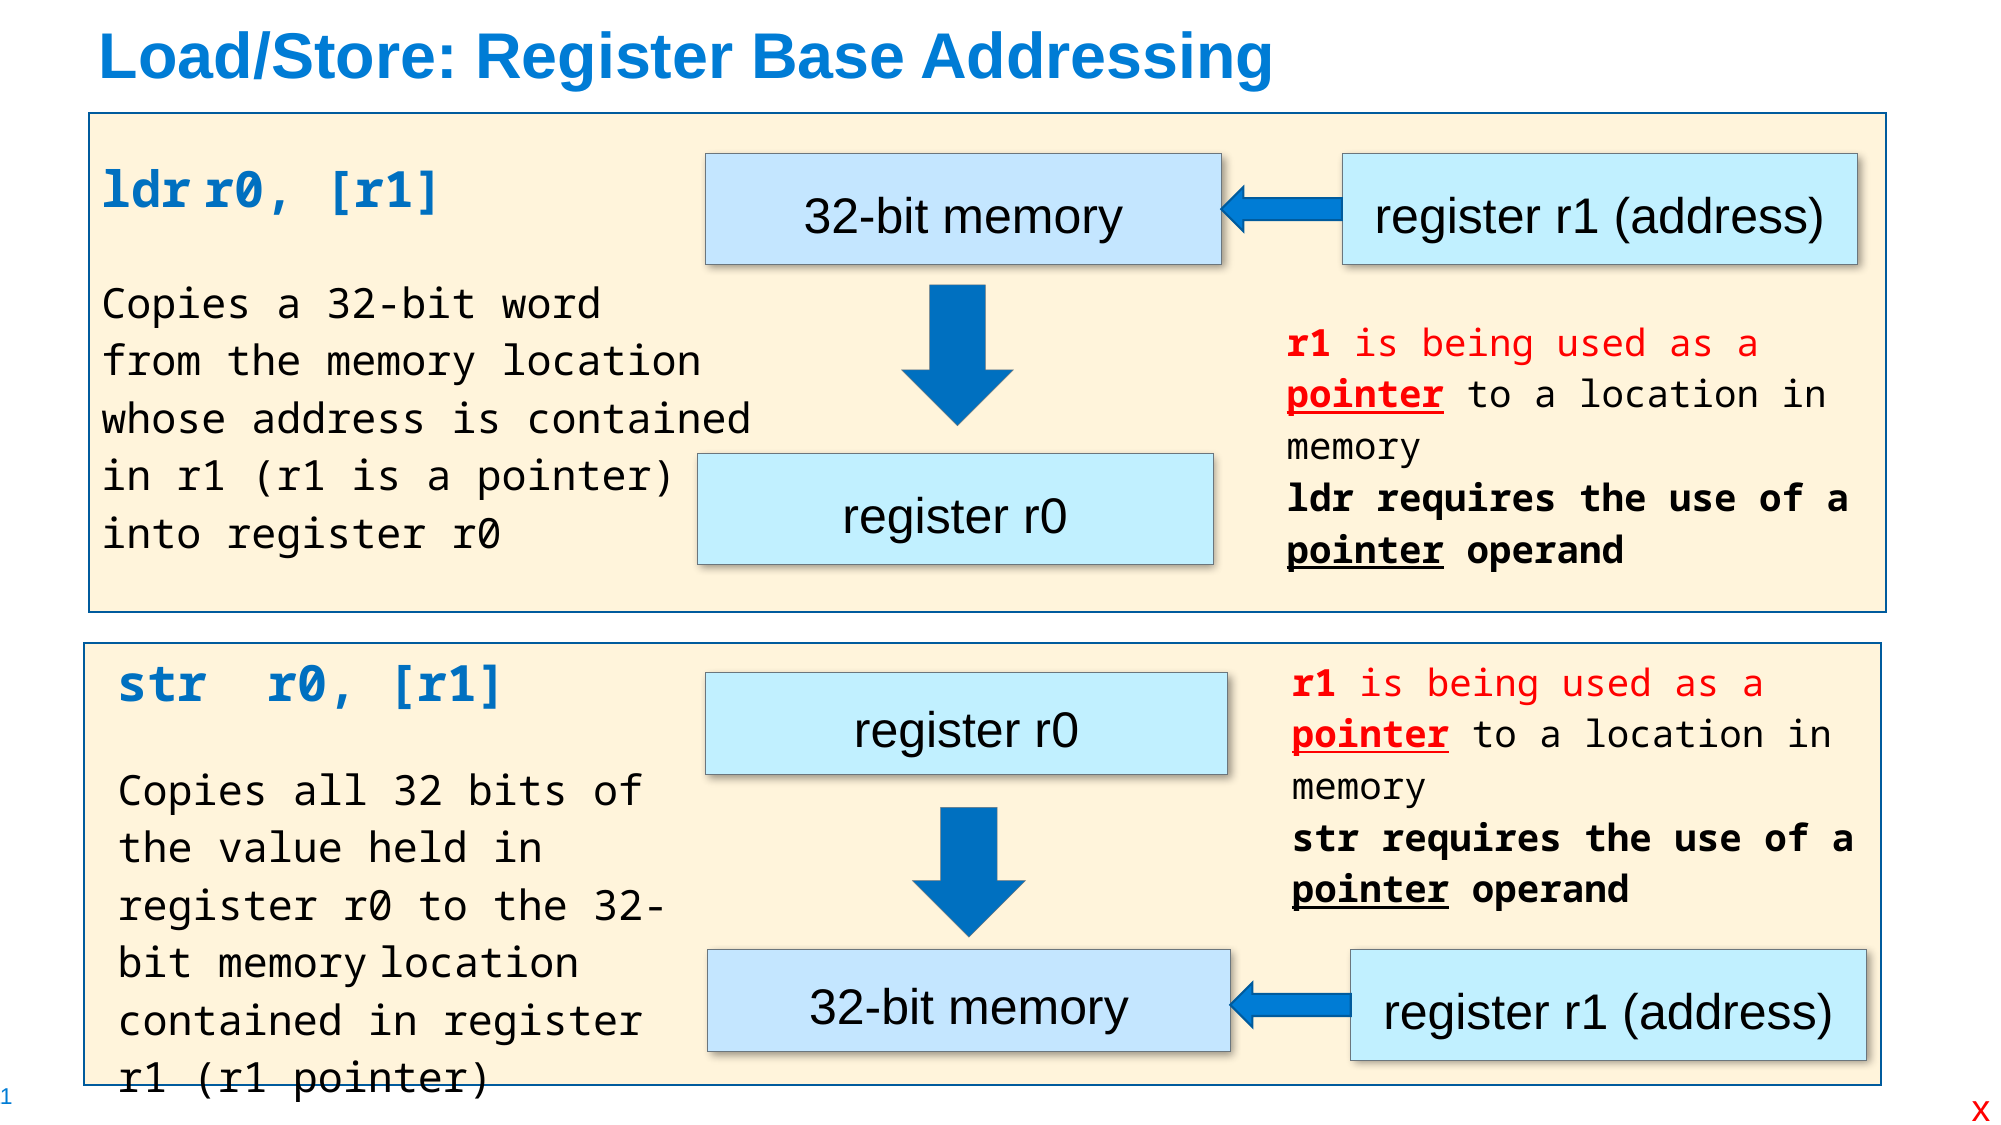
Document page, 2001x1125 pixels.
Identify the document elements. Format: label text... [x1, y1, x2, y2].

text_box register r0 [696, 453, 1214, 565]
text_box [899, 283, 1016, 428]
title Load/Store: Register Base Addressing [83, 2, 1974, 101]
text_box [88, 112, 1887, 613]
text_box r1 is being used as a pointer to a location in memory ldr requires the use of a pointer operand [1271, 304, 1867, 579]
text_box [83, 643, 1881, 1086]
text_box 32-bit memory [766, 152, 1222, 265]
text_box x [1956, 1076, 2000, 1125]
text_box ldr r0, [r1] Copies a 32-bit word from the memory location whose address is contained in r1 (r1 is a pointer) into register r0 [86, 140, 766, 564]
text_box register r1 (address) [1341, 152, 1859, 265]
text_box [1219, 184, 1343, 234]
